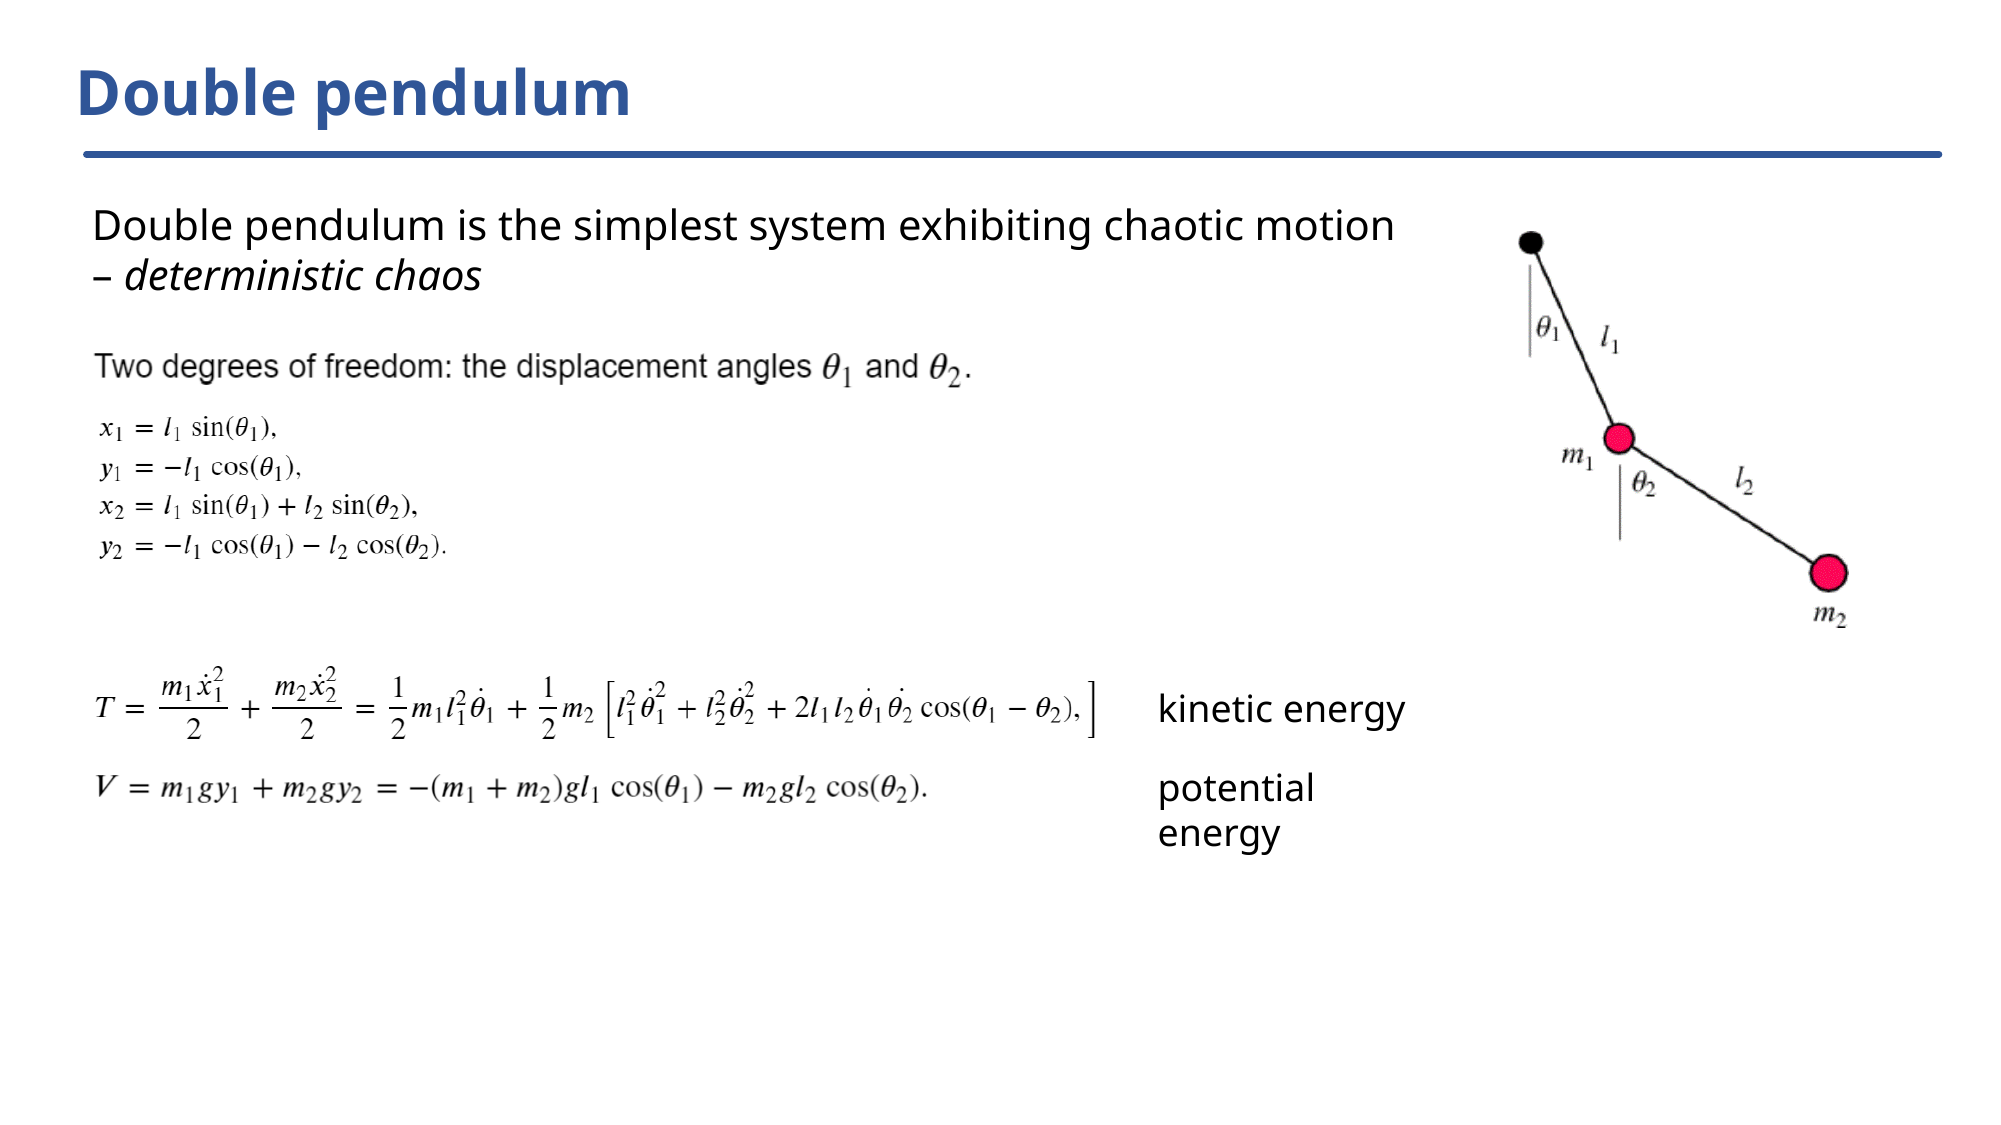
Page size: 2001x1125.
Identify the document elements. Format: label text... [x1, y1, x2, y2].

title Double pendulum [60, 0, 1940, 192]
text_box kinetic energy [1142, 678, 1435, 738]
picture [1485, 223, 1873, 639]
picture [83, 659, 1111, 744]
text_box Double pendulum is the simplest system exhibiting chaotic motion – deterministic chaos [77, 191, 1435, 306]
text_box potential energy [1142, 756, 1435, 862]
picture [77, 318, 1009, 563]
picture [83, 764, 940, 814]
